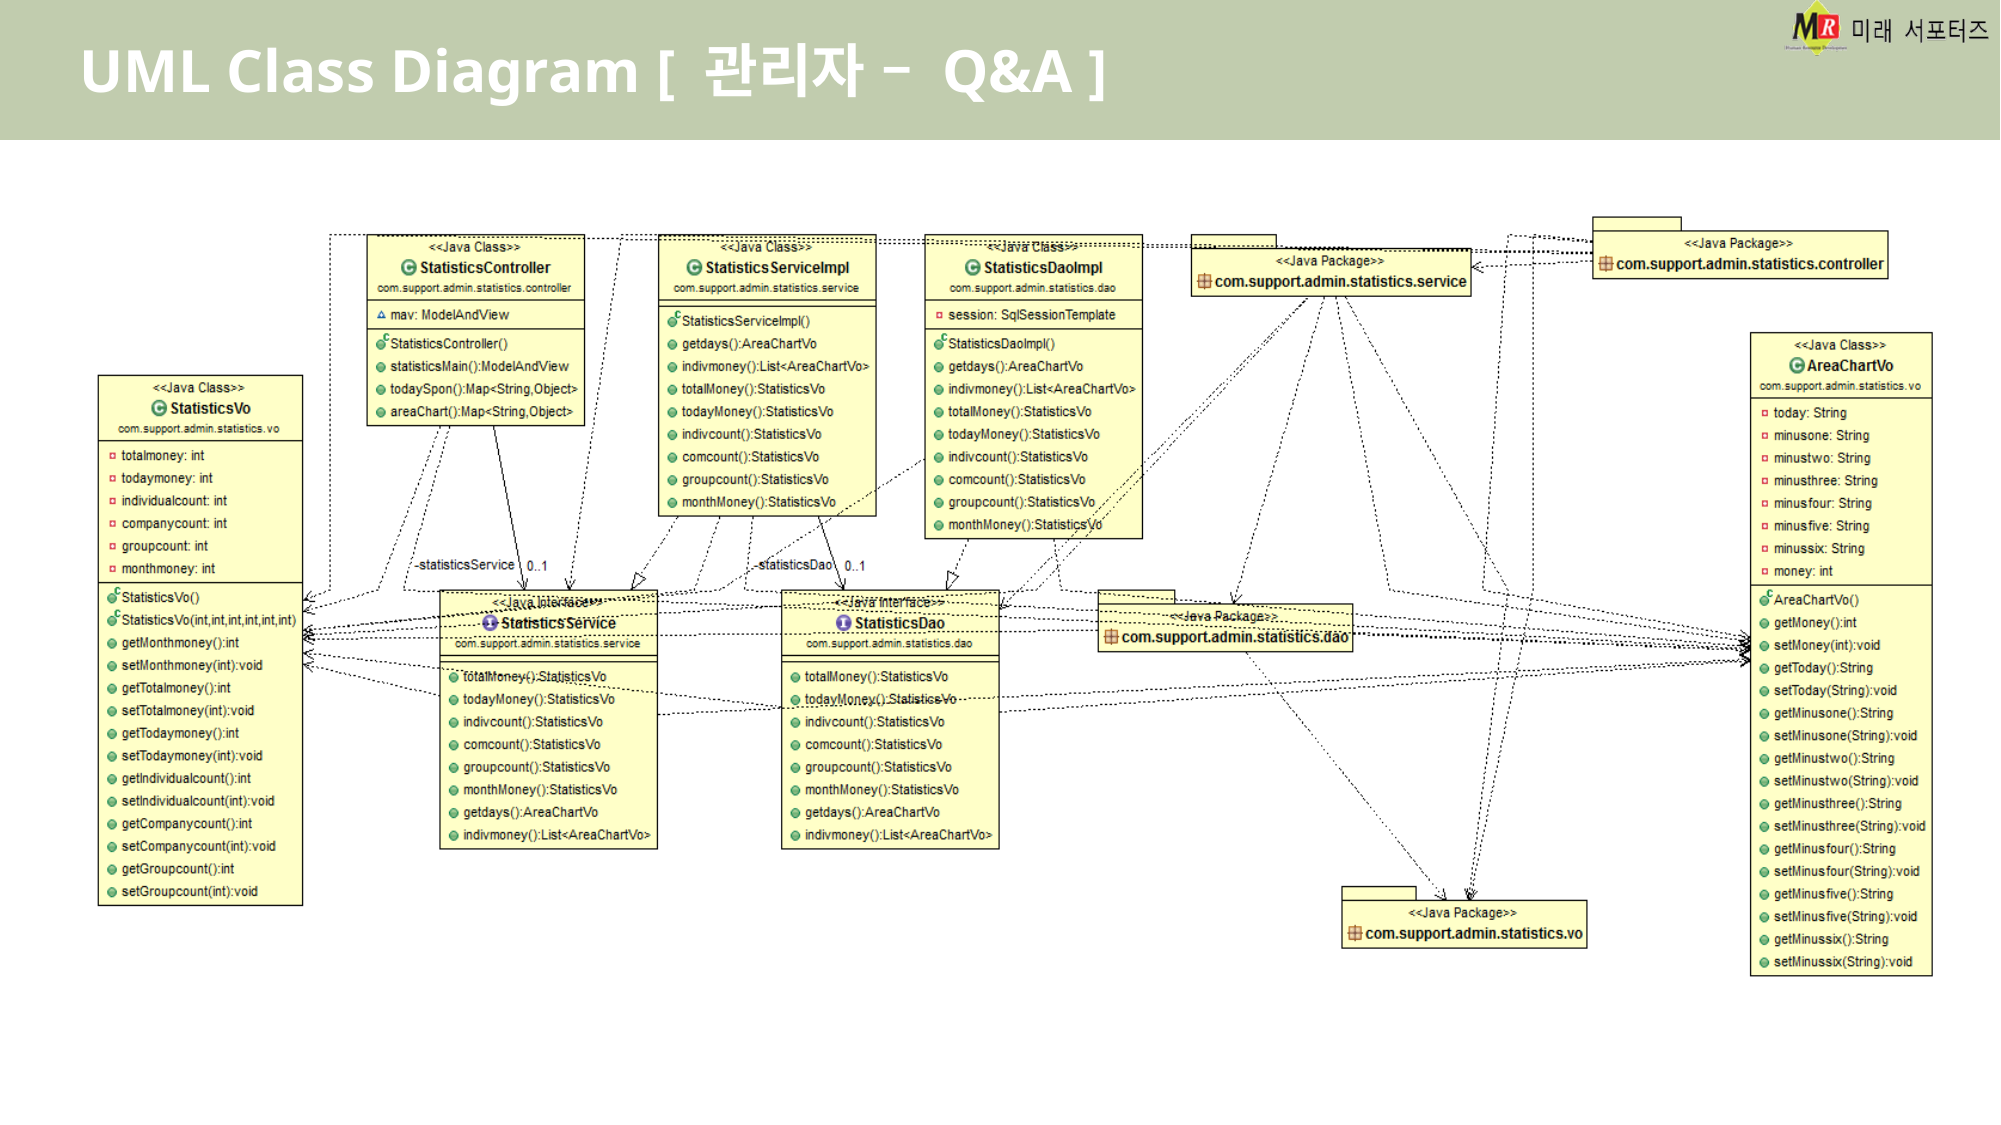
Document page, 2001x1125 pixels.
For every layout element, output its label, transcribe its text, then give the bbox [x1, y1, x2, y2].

picture [50, 194, 1952, 1077]
text_box UML Class Diagram [ 관리자 – Q&A ] [0, 0, 2000, 140]
picture [1719, 0, 2000, 72]
